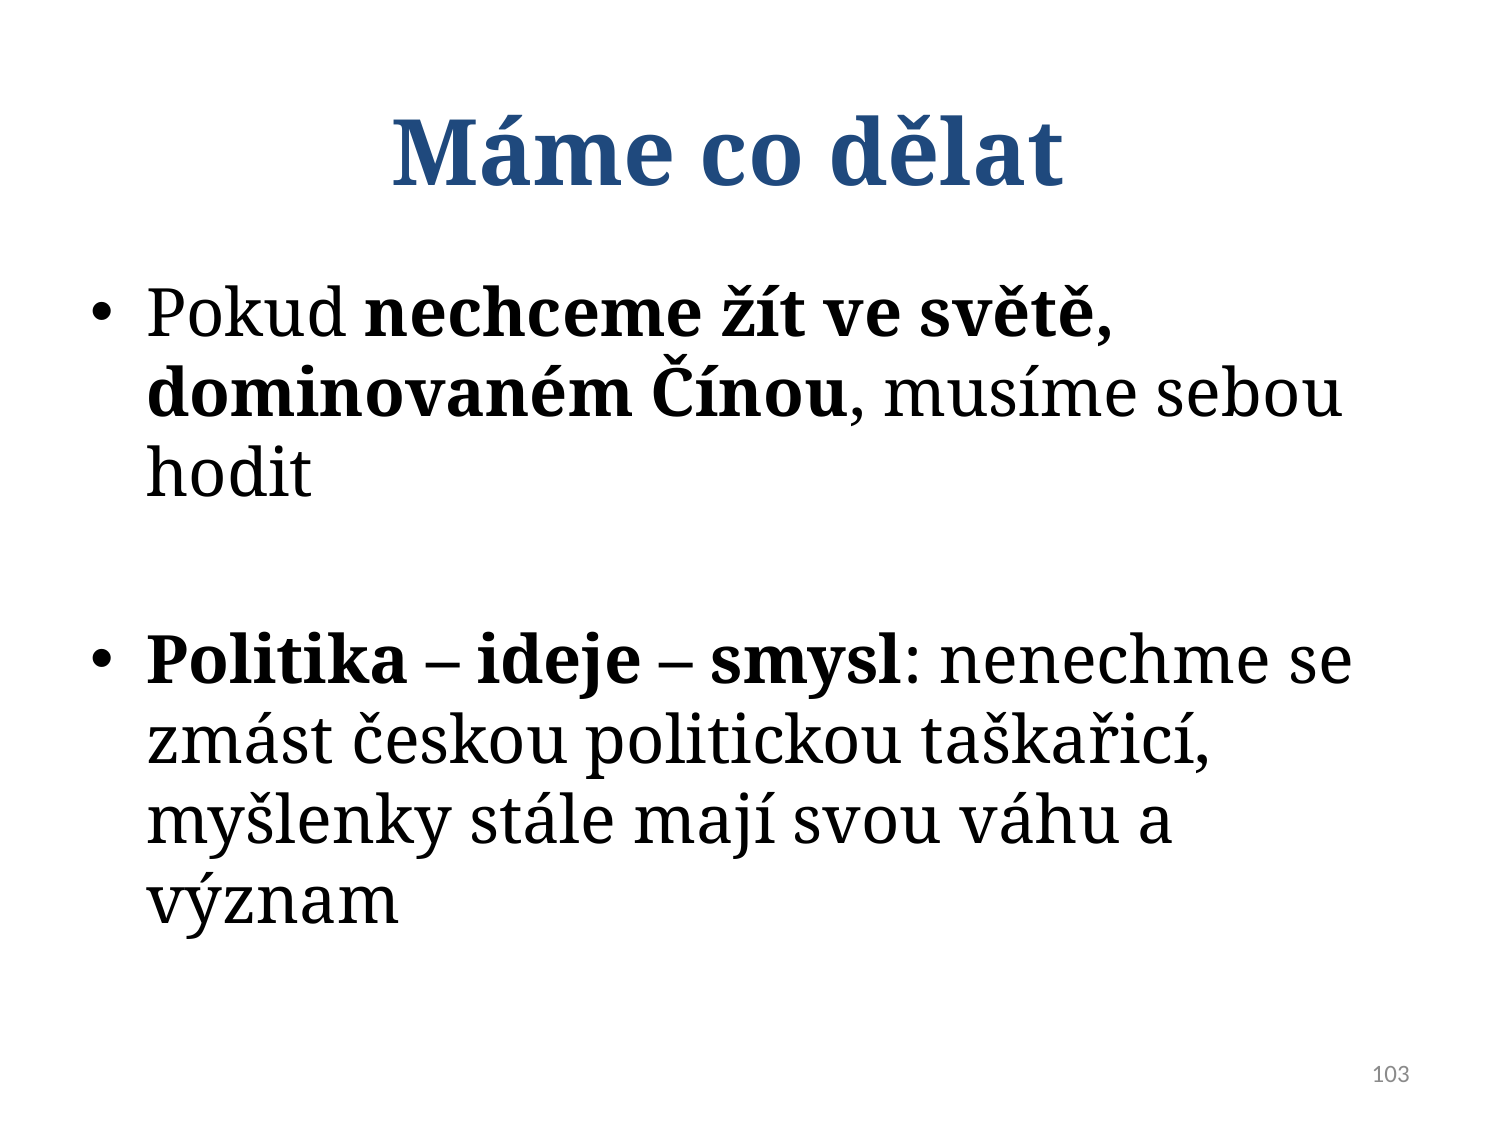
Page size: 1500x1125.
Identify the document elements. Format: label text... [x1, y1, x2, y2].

list Pokud nechceme žít ve světě, dominovaném Čínou, musíme sebou hodit Politika – ideje – smysl: nenechme se zmást českou politickou taškařicí, myšlenky stále mají svou váhu a význam [75, 262, 1425, 1005]
slide_number 103 [1074, 1042, 1425, 1103]
title Máme co dělat [53, 54, 1404, 243]
